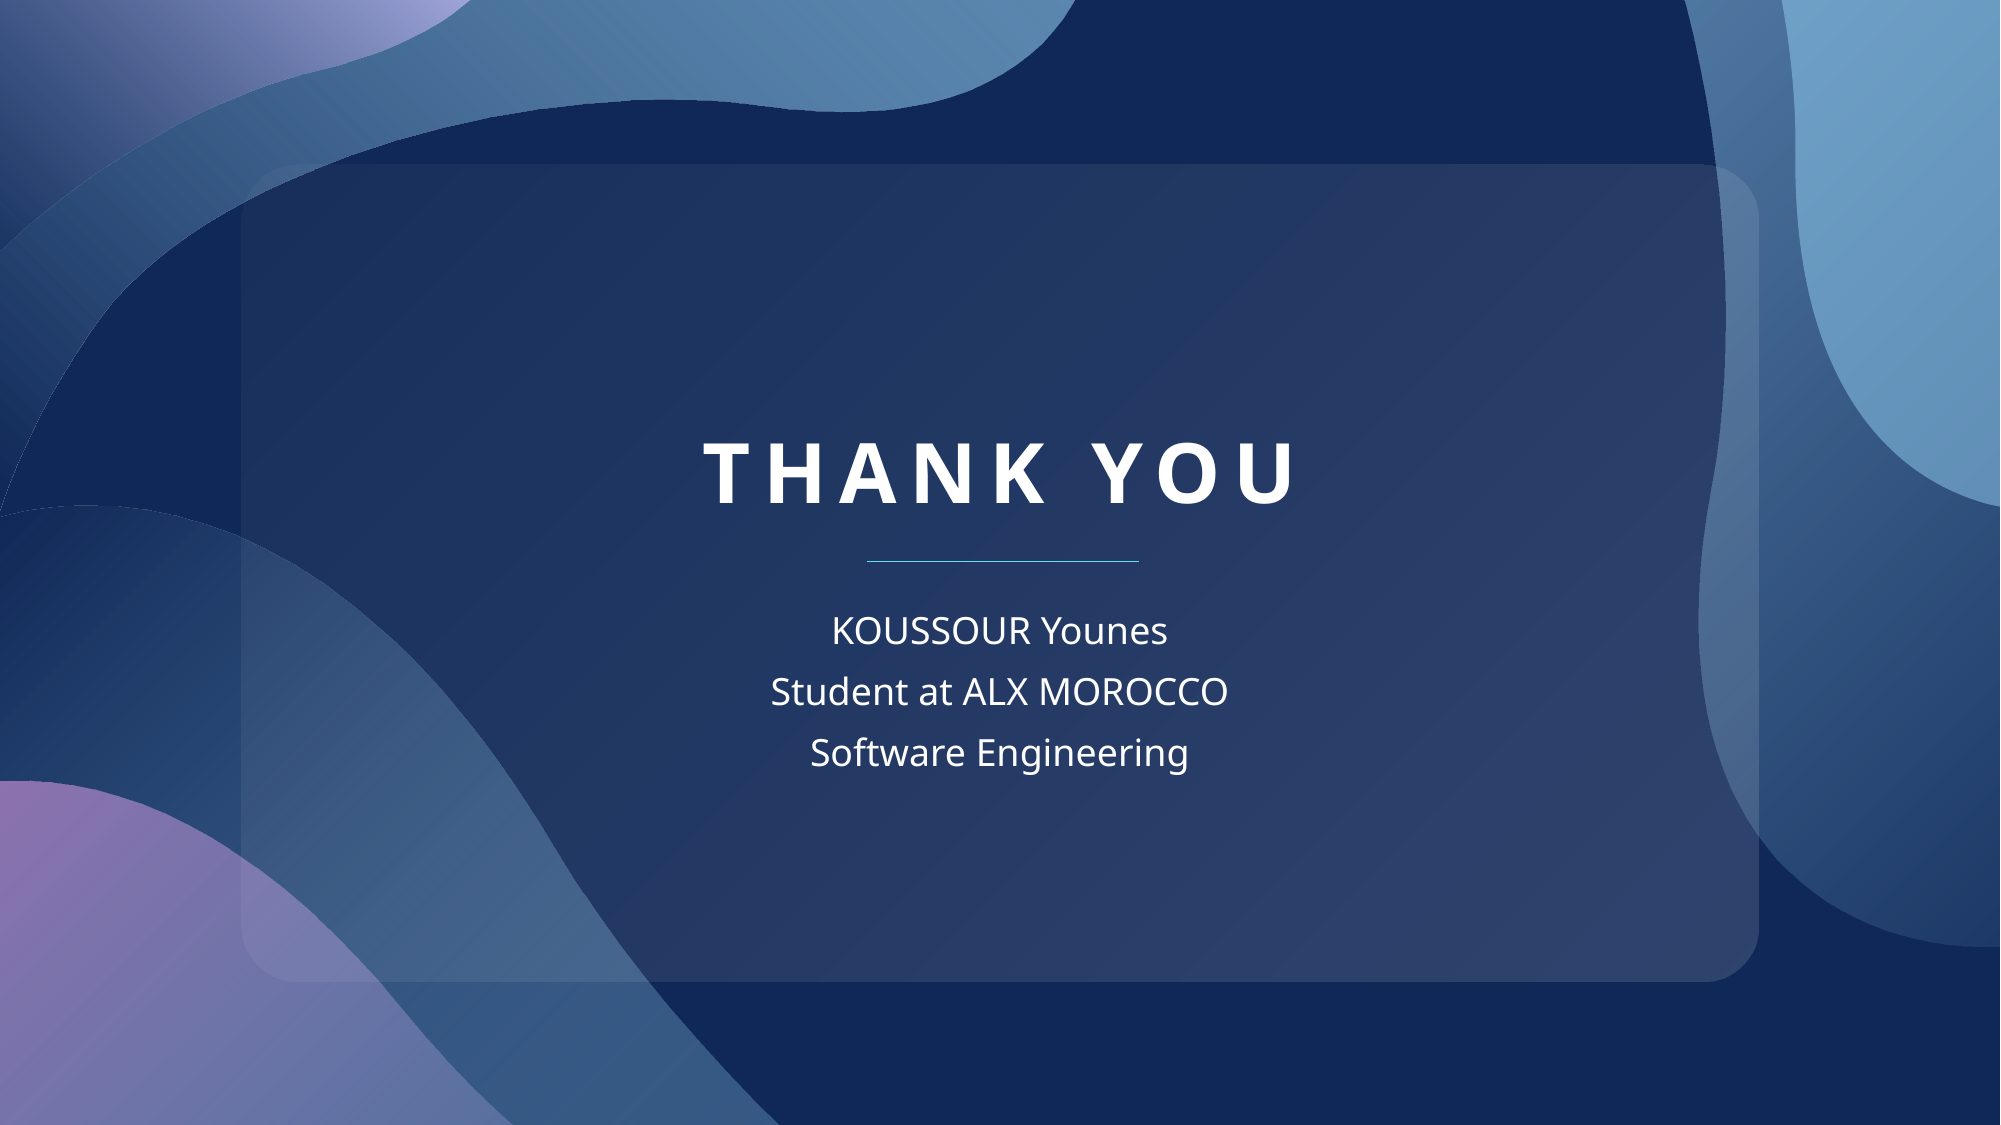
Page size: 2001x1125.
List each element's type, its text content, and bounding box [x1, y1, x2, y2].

subtitle KOUSSOUR Younes Student at ALX MOROCCO Software Engineering [365, 604, 1635, 791]
title THANK YOU [365, 353, 1635, 530]
